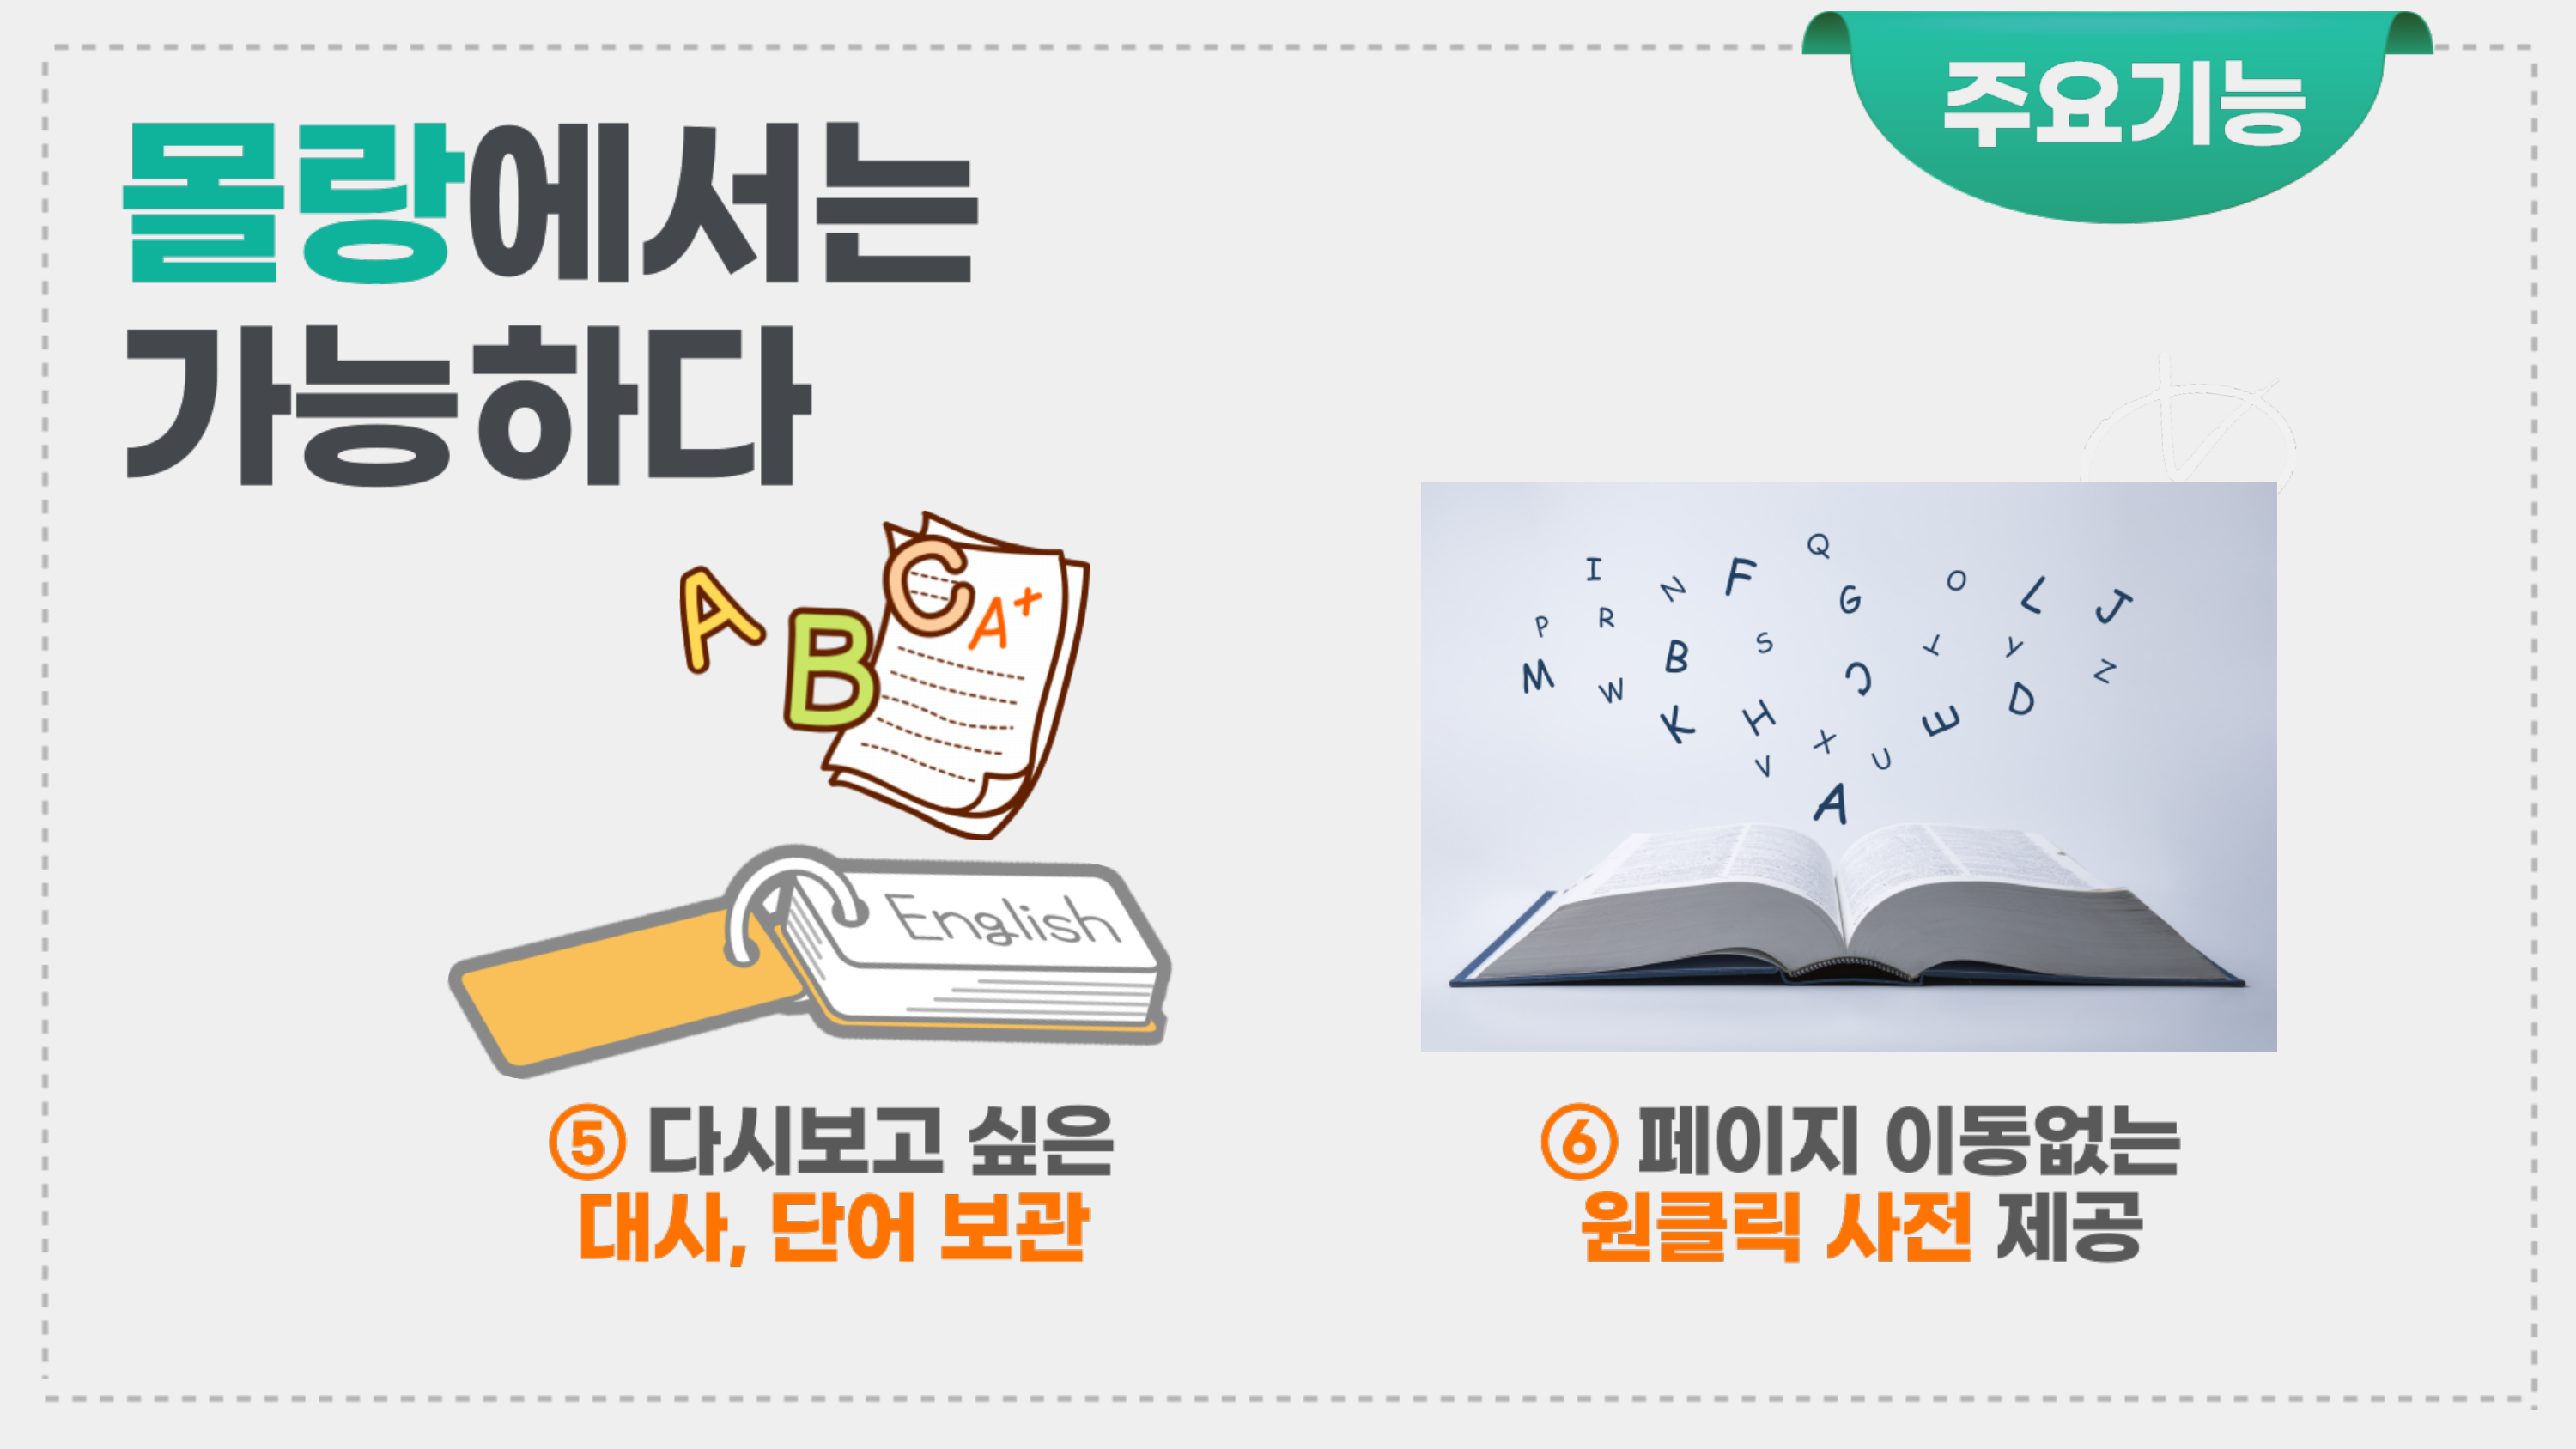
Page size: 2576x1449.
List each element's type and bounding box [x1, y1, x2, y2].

picture [1892, 28, 2354, 206]
picture [1437, 1080, 2220, 1314]
text_box [1420, 482, 2277, 1052]
text_box [677, 615, 1088, 840]
text_box [455, 811, 1172, 1133]
text_box [2083, 357, 2295, 556]
text_box [33, 35, 2546, 1410]
picture [419, 997, 1174, 1314]
picture [86, 62, 1117, 608]
text_box [1790, 11, 2445, 230]
